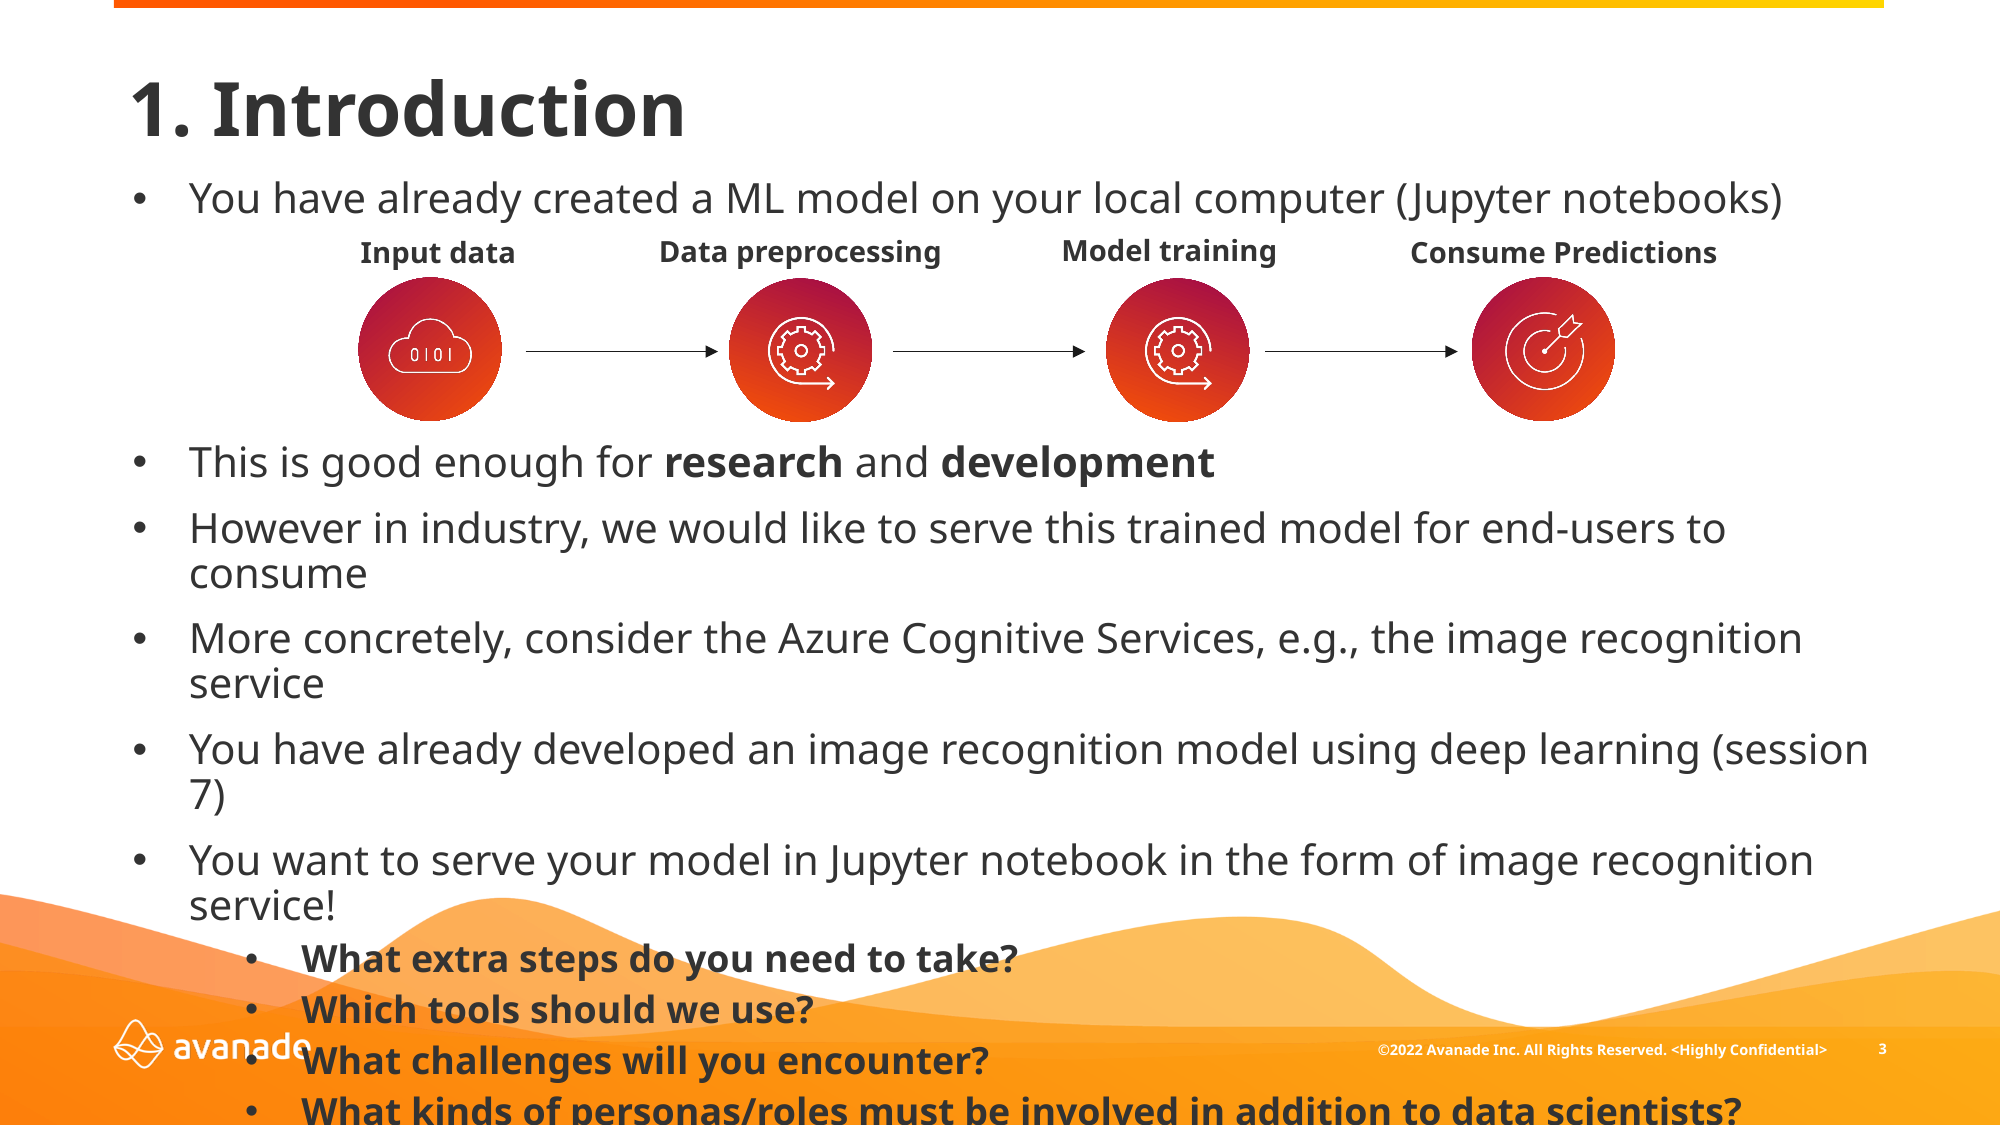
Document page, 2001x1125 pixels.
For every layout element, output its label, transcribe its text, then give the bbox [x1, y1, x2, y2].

text_box Model training [1046, 225, 1315, 275]
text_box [358, 277, 502, 421]
text_box Data preprocessing [643, 226, 1000, 276]
text_box Input data [345, 227, 614, 278]
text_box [729, 278, 873, 422]
text_box Consume Predictions [1395, 227, 1747, 278]
list You have already created a ML model on your local computer (Jupyter notebooks) This is good enough for research and development However in industry, we would like to serve this trained model for end-users to consume More concretely, consider the Azure Cognitive Services, e.g., the image recognition service You have already developed an image recognition model using deep learning (session 7) You want to serve your model in Jupyter notebook in the form of image recognition service! What extra steps do you need to take? Which tools should we use? What challenges will you encounter? What kinds of personas/roles must be involved in addition to data scientists? How can we achieve full automation? [117, 170, 1887, 1001]
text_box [1106, 278, 1250, 422]
picture [0, 145, 2000, 1125]
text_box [1472, 277, 1615, 421]
title 1. Introduction [113, 64, 1883, 162]
